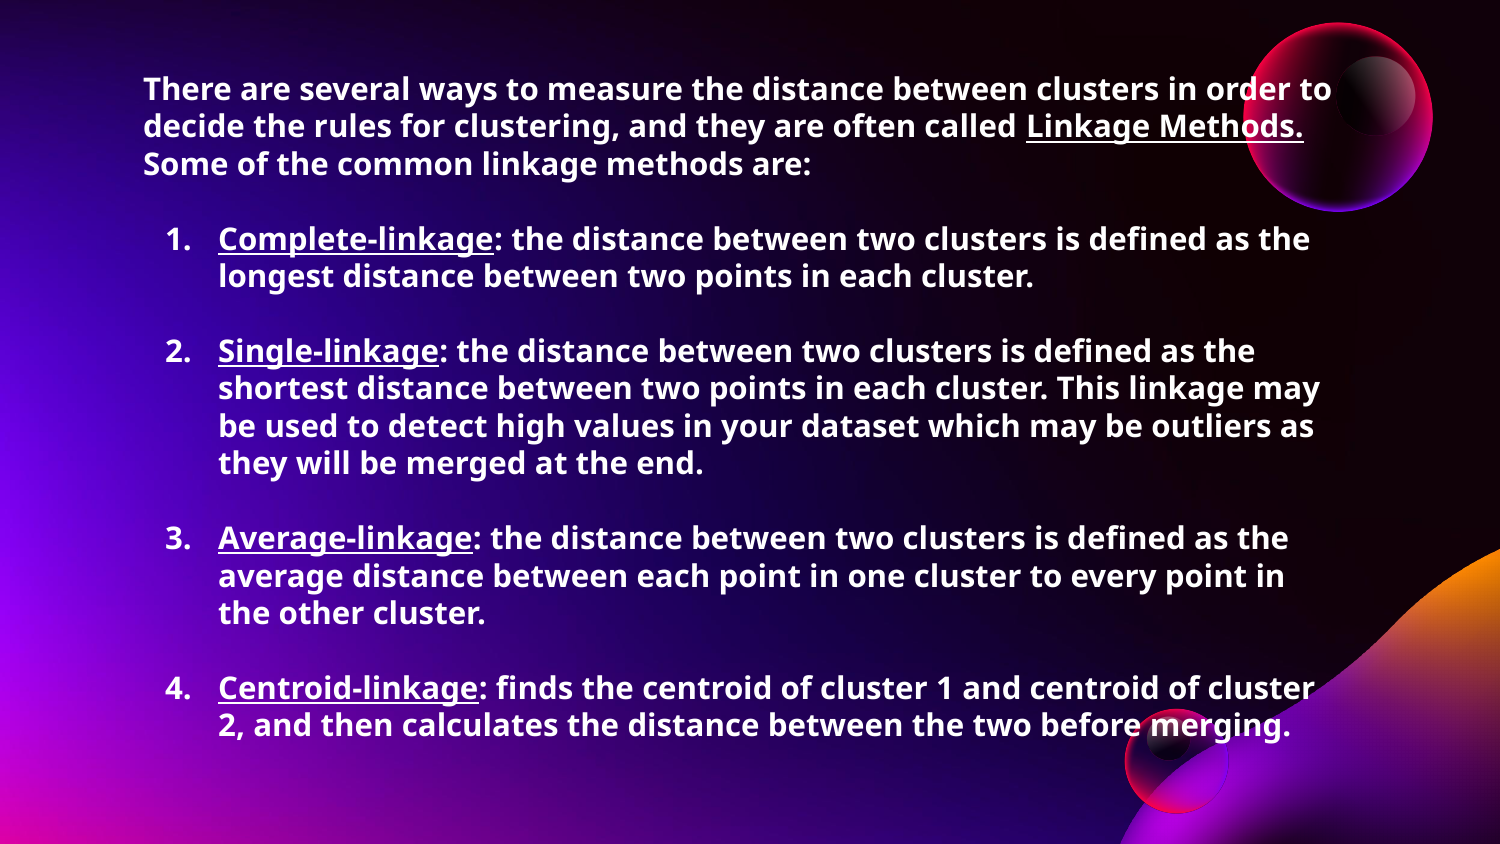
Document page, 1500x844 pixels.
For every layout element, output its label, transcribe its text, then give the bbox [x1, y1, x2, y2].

text_box There are several ways to measure the distance between clusters in order to decide the rules for clustering, and they are often called Linkage Methods. Some of the common linkage methods are: Complete-linkage: the distance between two clusters is defined as the longest distance between two points in each cluster. Single-linkage: the distance between two clusters is defined as the shortest distance between two points in each cluster. This linkage may be used to detect high values in your dataset which may be outliers as they will be merged at the end. Average-linkage: the distance between two clusters is defined as the average distance between each point in one cluster to every point in the other cluster. Centroid-linkage: finds the centroid of cluster 1 and centroid of cluster 2, and then calculates the distance between the two before merging. [128, 54, 1361, 759]
picture [0, 0, 1500, 844]
